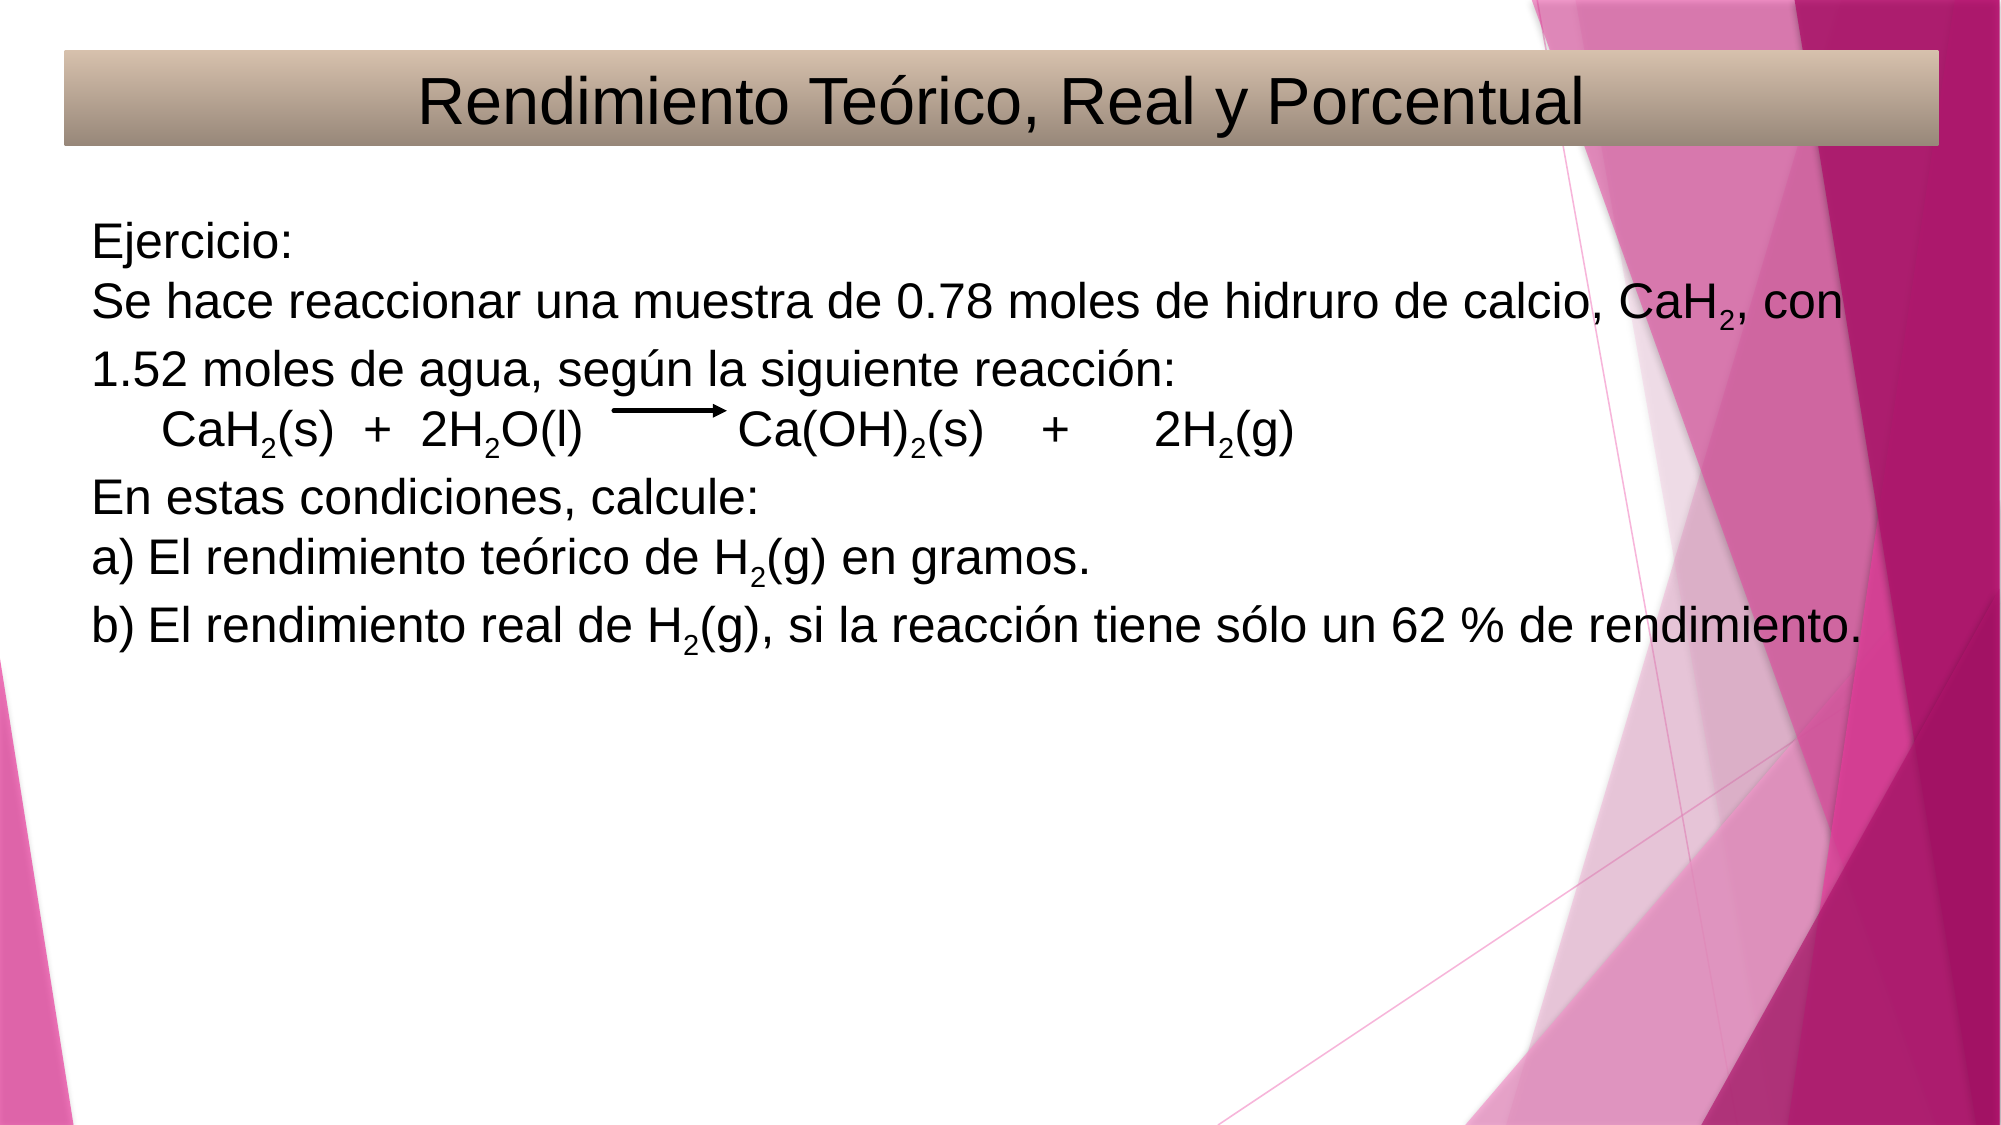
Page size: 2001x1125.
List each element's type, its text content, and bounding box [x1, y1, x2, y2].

text_box Ejercicio: Se hace reaccionar una muestra de 0.78 moles de hidruro de calcio, CaH2, con 1.52 moles de agua, según la siguiente reacción: CaH2(s) + 2H2O(l) Ca(OH)2(s) + 2H2(g) En estas condiciones, calcule: El rendimiento teórico de H2(g) en gramos. El rendimiento real de H2(g), si la reacción tiene sólo un 62 % de rendimiento. [76, 200, 1939, 669]
text_box Rendimiento Teórico, Real y Porcentual [64, 50, 1939, 146]
